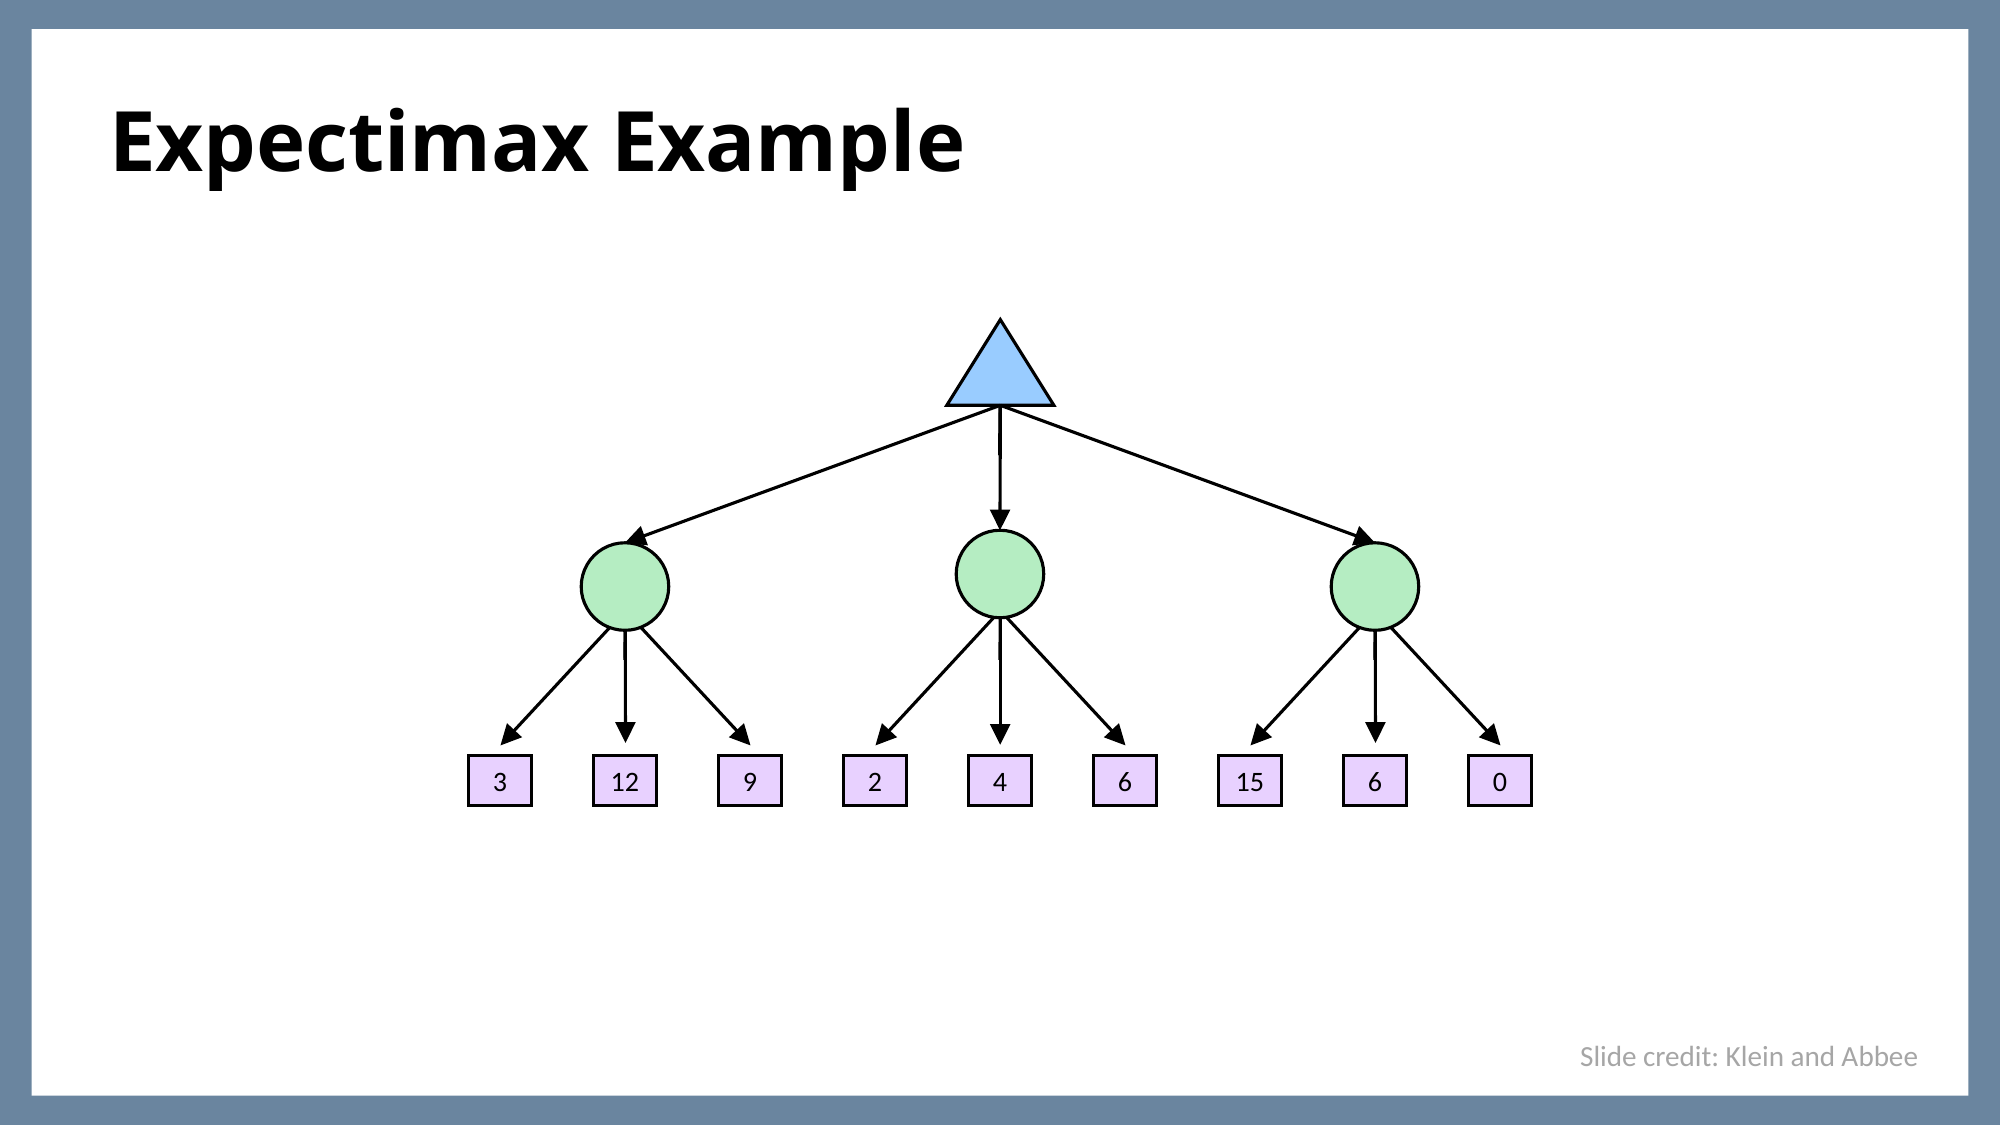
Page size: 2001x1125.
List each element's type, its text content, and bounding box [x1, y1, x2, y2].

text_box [468, 319, 1532, 806]
text_box Slide credit: Klein and Abbee [1565, 1029, 1934, 1080]
text_box Expectimax Example [94, 69, 1750, 198]
